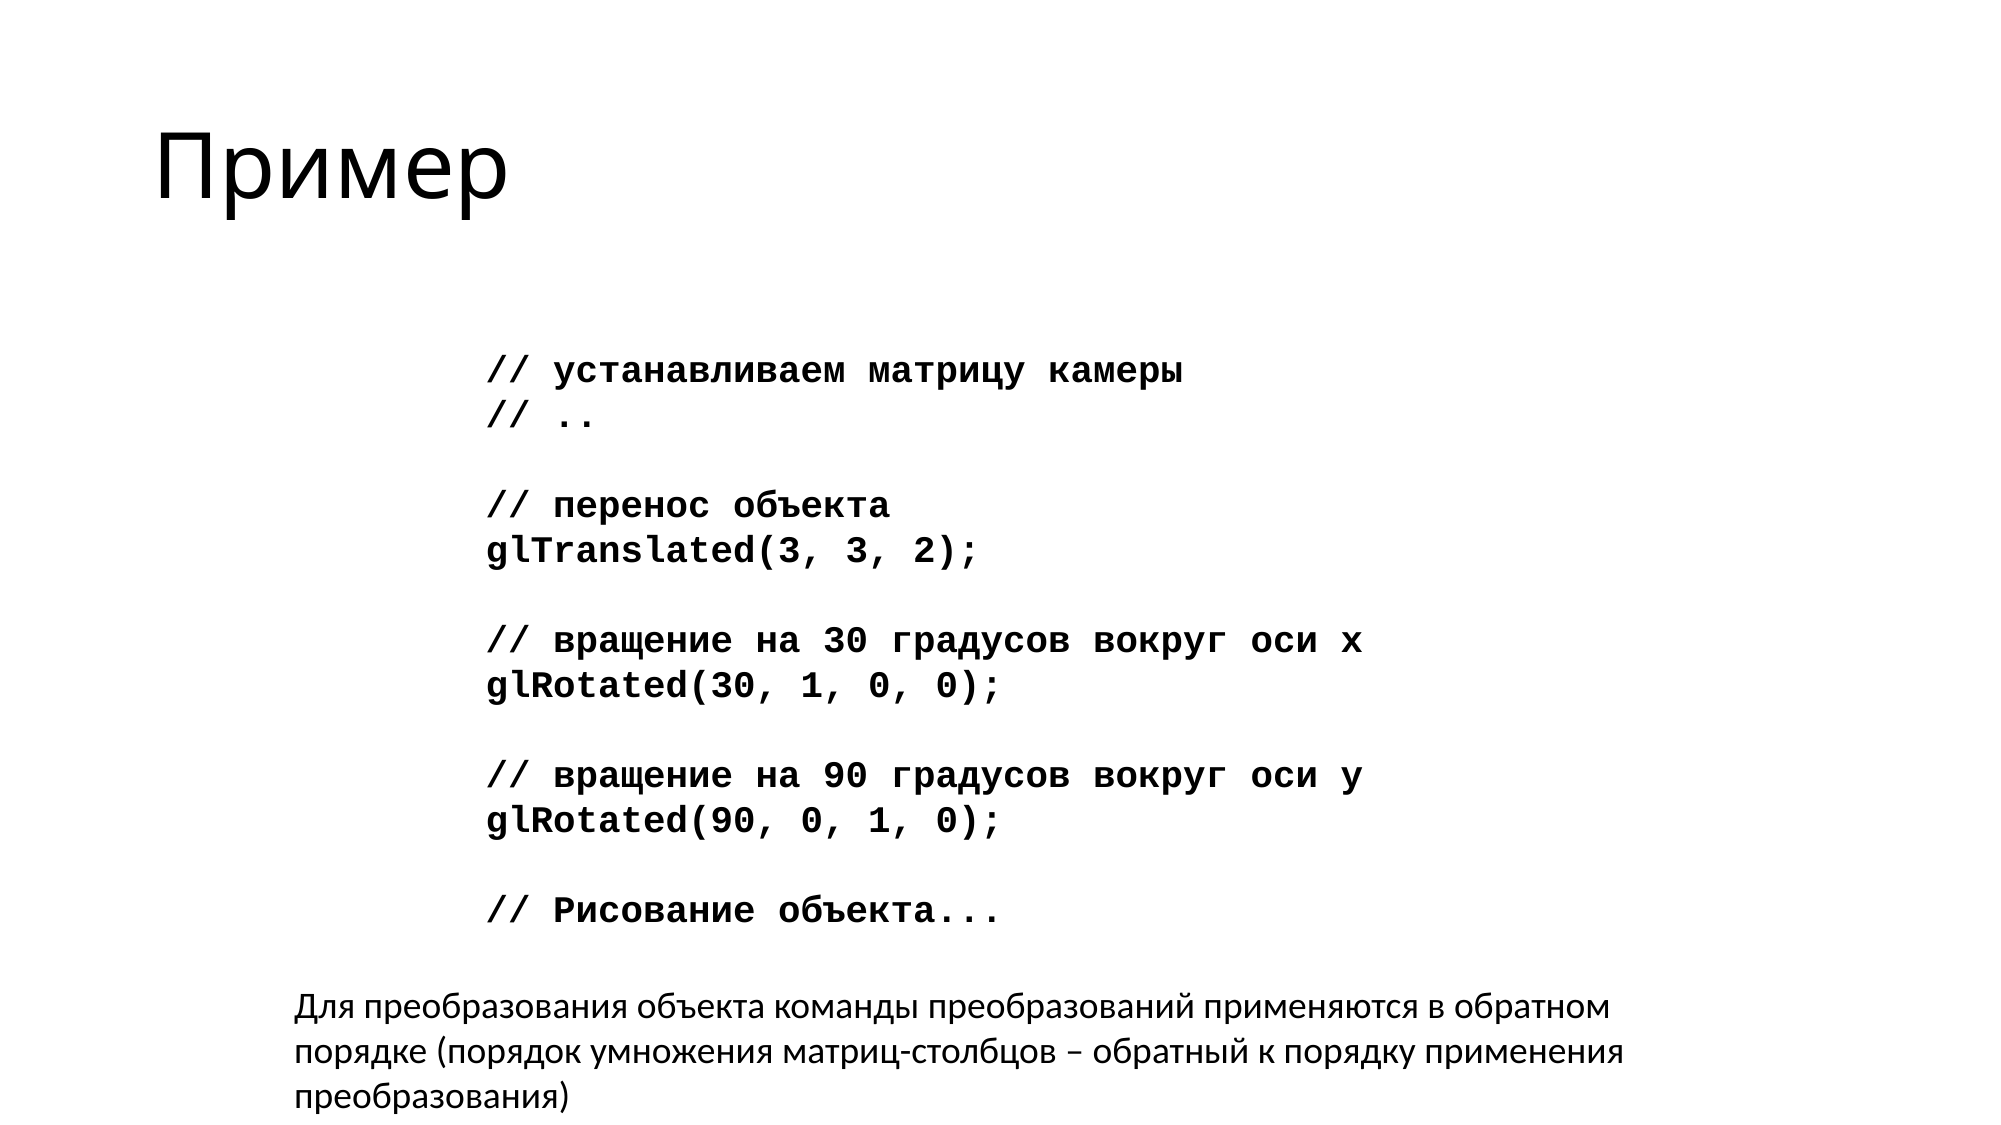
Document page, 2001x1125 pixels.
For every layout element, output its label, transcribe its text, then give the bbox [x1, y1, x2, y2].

title Пример [137, 59, 1863, 278]
text_box // устанавливаем матрицу камеры // .. // перенос объекта glTranslated(3, 3, 2); // вращение на 30 градусов вокруг оси x glRotated(30, 1, 0, 0); // вращение на 90 градусов вокруг оси y glRotated(90, 0, 1, 0); // Рисование объекта... [470, 337, 1379, 938]
text_box Для преобразования объекта команды преобразований применяются в обратном порядке (порядок умножения матриц-столбцов – обратный к порядку применения преобразования) [279, 973, 1721, 1124]
